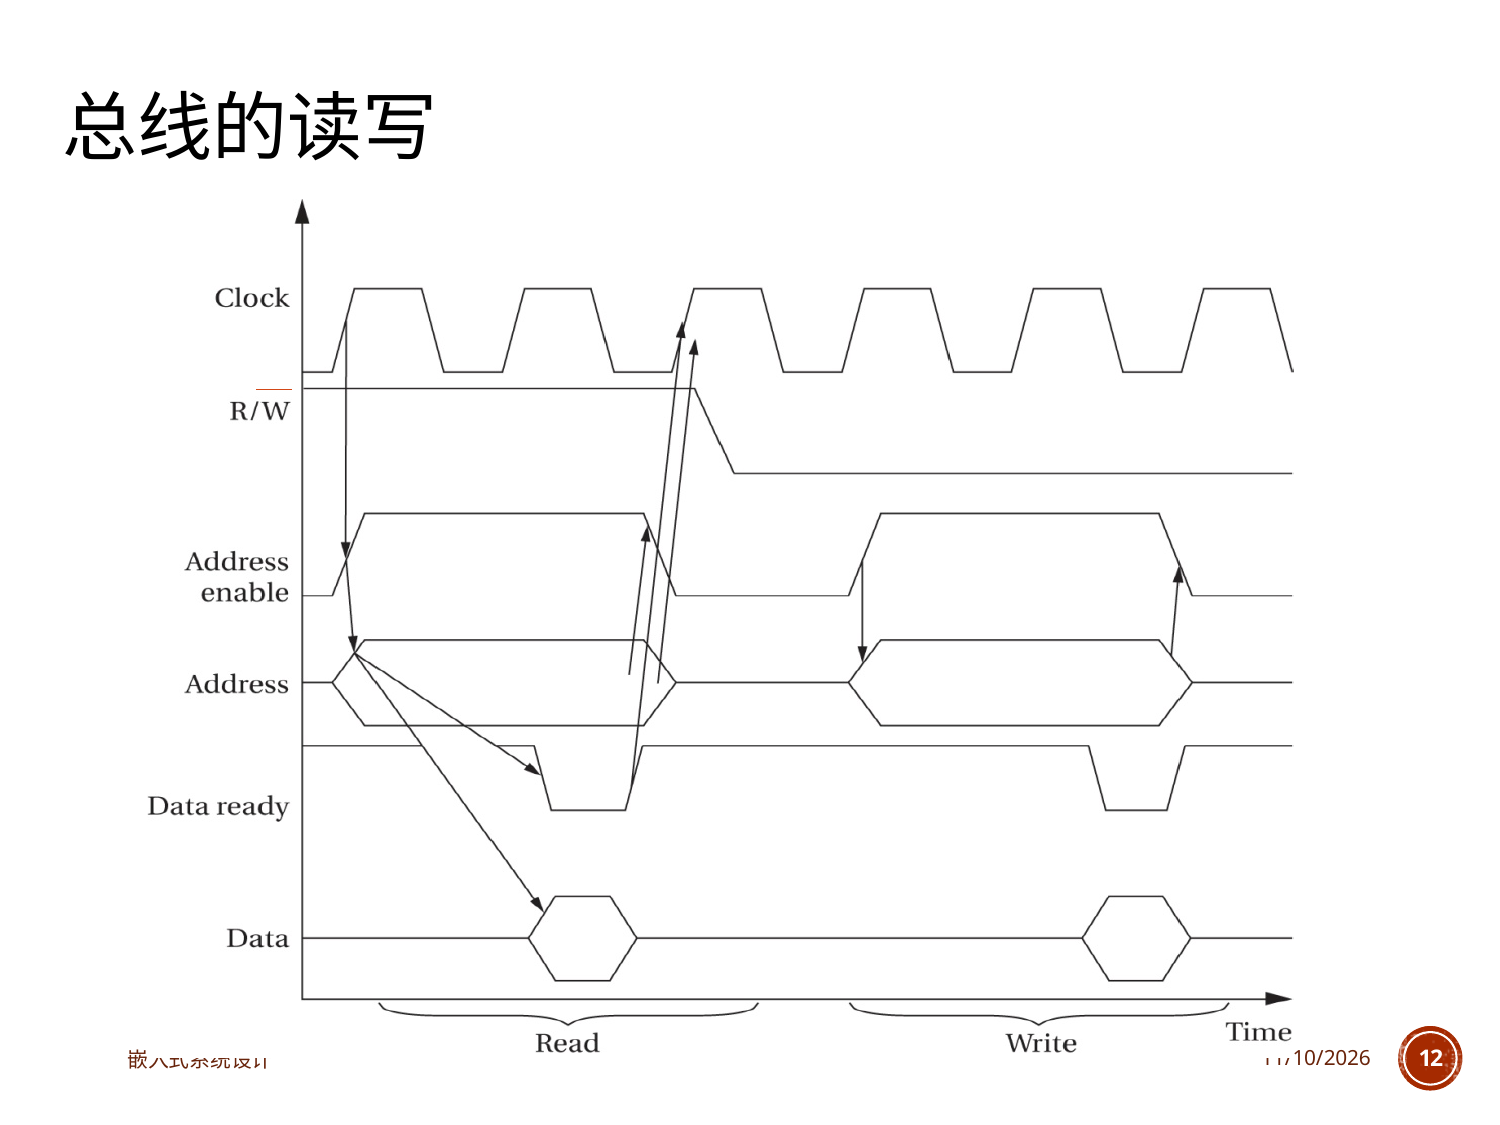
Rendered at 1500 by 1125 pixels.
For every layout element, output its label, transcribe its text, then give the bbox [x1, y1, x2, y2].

slide_number 12 [1391, 1028, 1471, 1089]
footer 嵌入式系统设计 [112, 1028, 891, 1089]
title 总线的读写 [47, 46, 1471, 215]
picture [147, 199, 1294, 1058]
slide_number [982, 1028, 1386, 1089]
